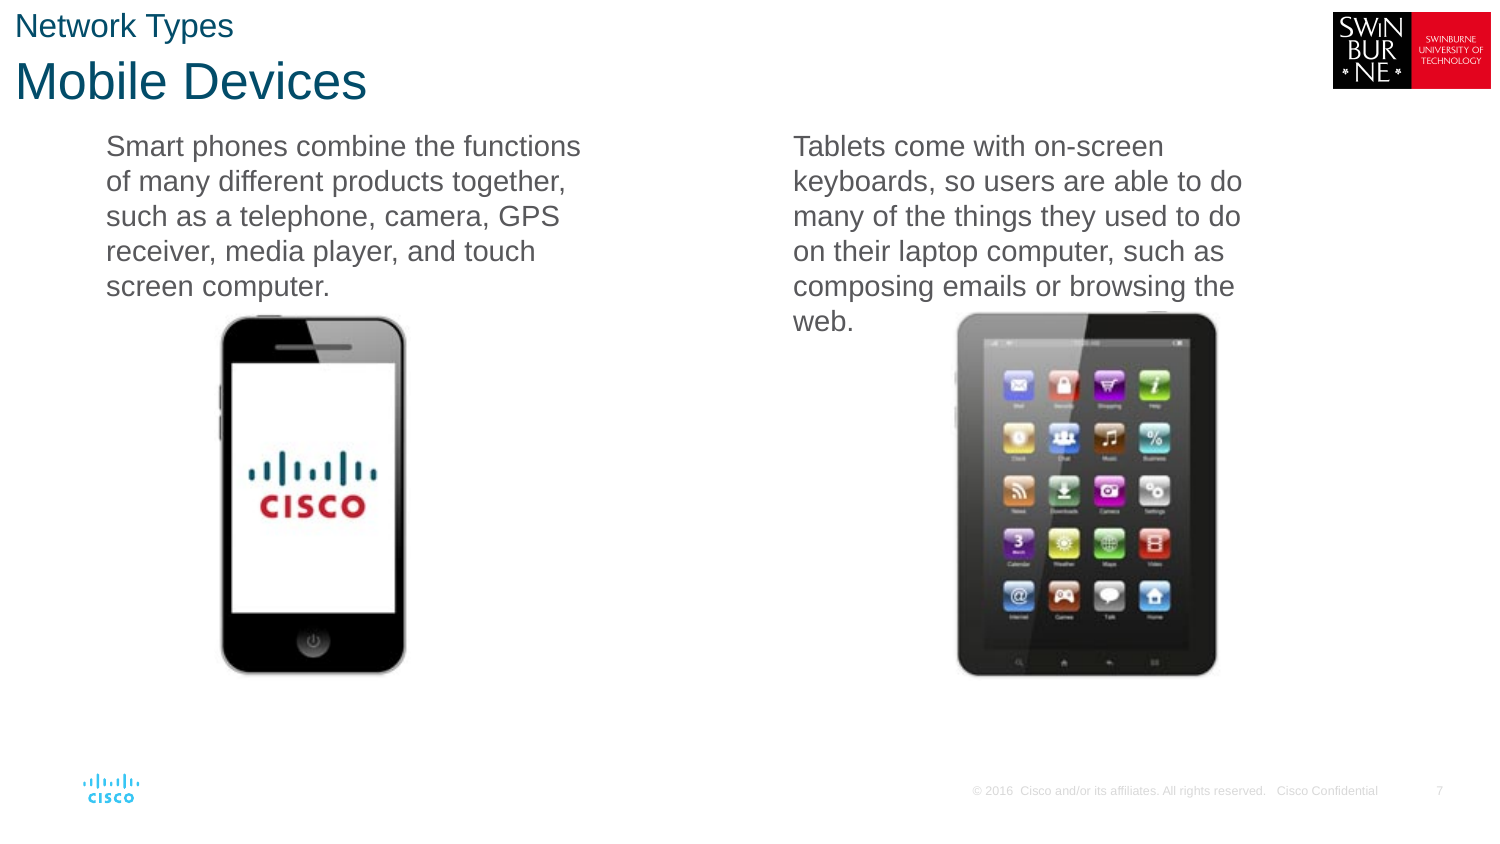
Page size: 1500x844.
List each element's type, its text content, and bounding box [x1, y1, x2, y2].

text_box Tablets come with on-screen keyboards, so users are able to do many of the things they used to do on their laptop computer, such as composing emails or browsing the web. [778, 119, 1296, 345]
picture [950, 311, 1222, 681]
list Network Types [0, 0, 1500, 45]
picture [214, 311, 412, 681]
list Mobile Devices [0, 45, 1500, 195]
text_box Smart phones combine the functions of many different products together, such as a telephone, camera, GPS receiver, media player, and touch screen computer. [91, 119, 609, 310]
